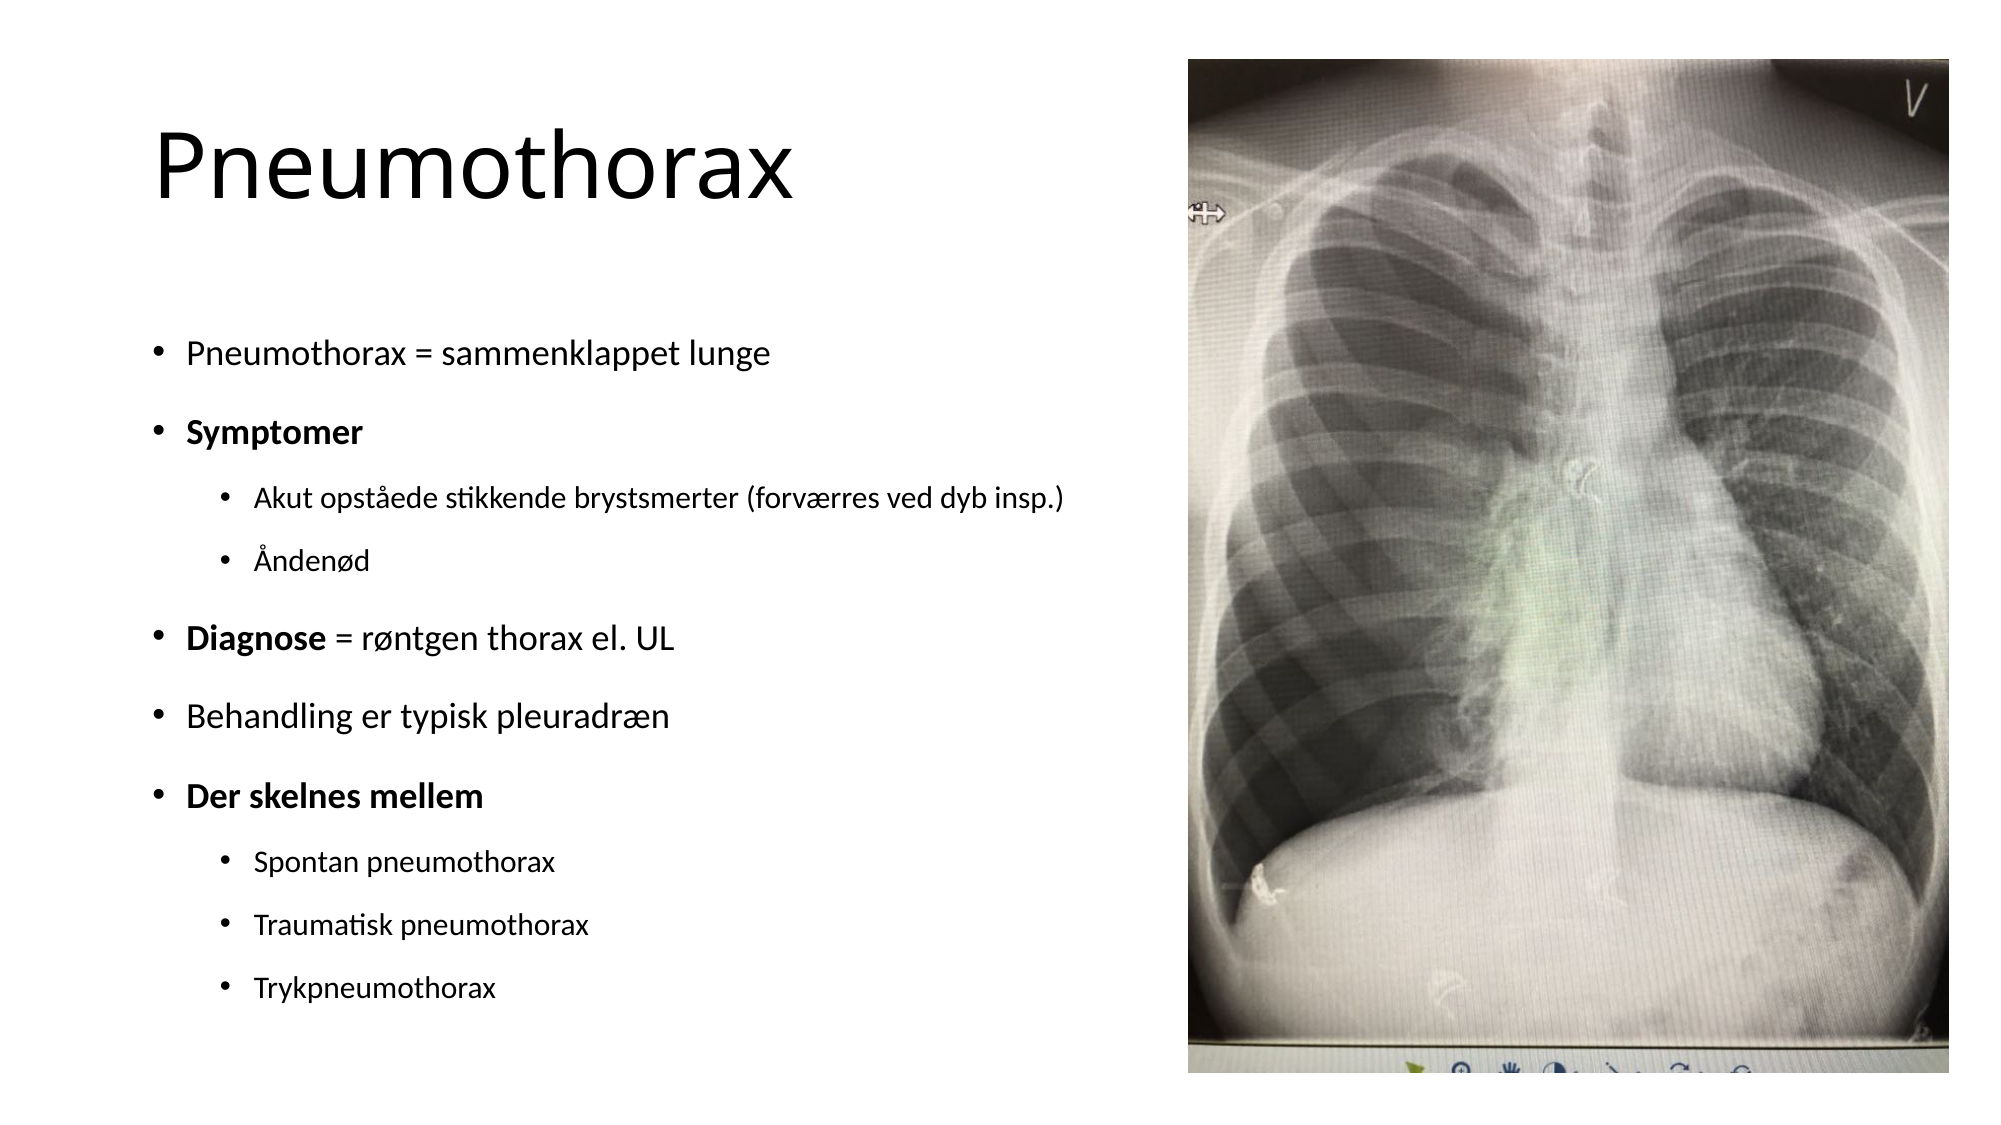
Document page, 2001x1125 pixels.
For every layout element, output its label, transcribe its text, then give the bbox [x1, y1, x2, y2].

list Pneumothorax = sammenklappet lunge Symptomer Akut opståede stikkende brystsmerter (forværres ved dyb insp.) Åndenød Diagnose = røntgen thorax el. UL Behandling er typisk pleuradræn Der skelnes mellem Spontan pneumothorax Traumatisk pneumothorax Trykpneumothorax [137, 299, 1188, 1014]
title Pneumothorax [137, 59, 1188, 278]
picture [1188, 59, 1949, 1074]
